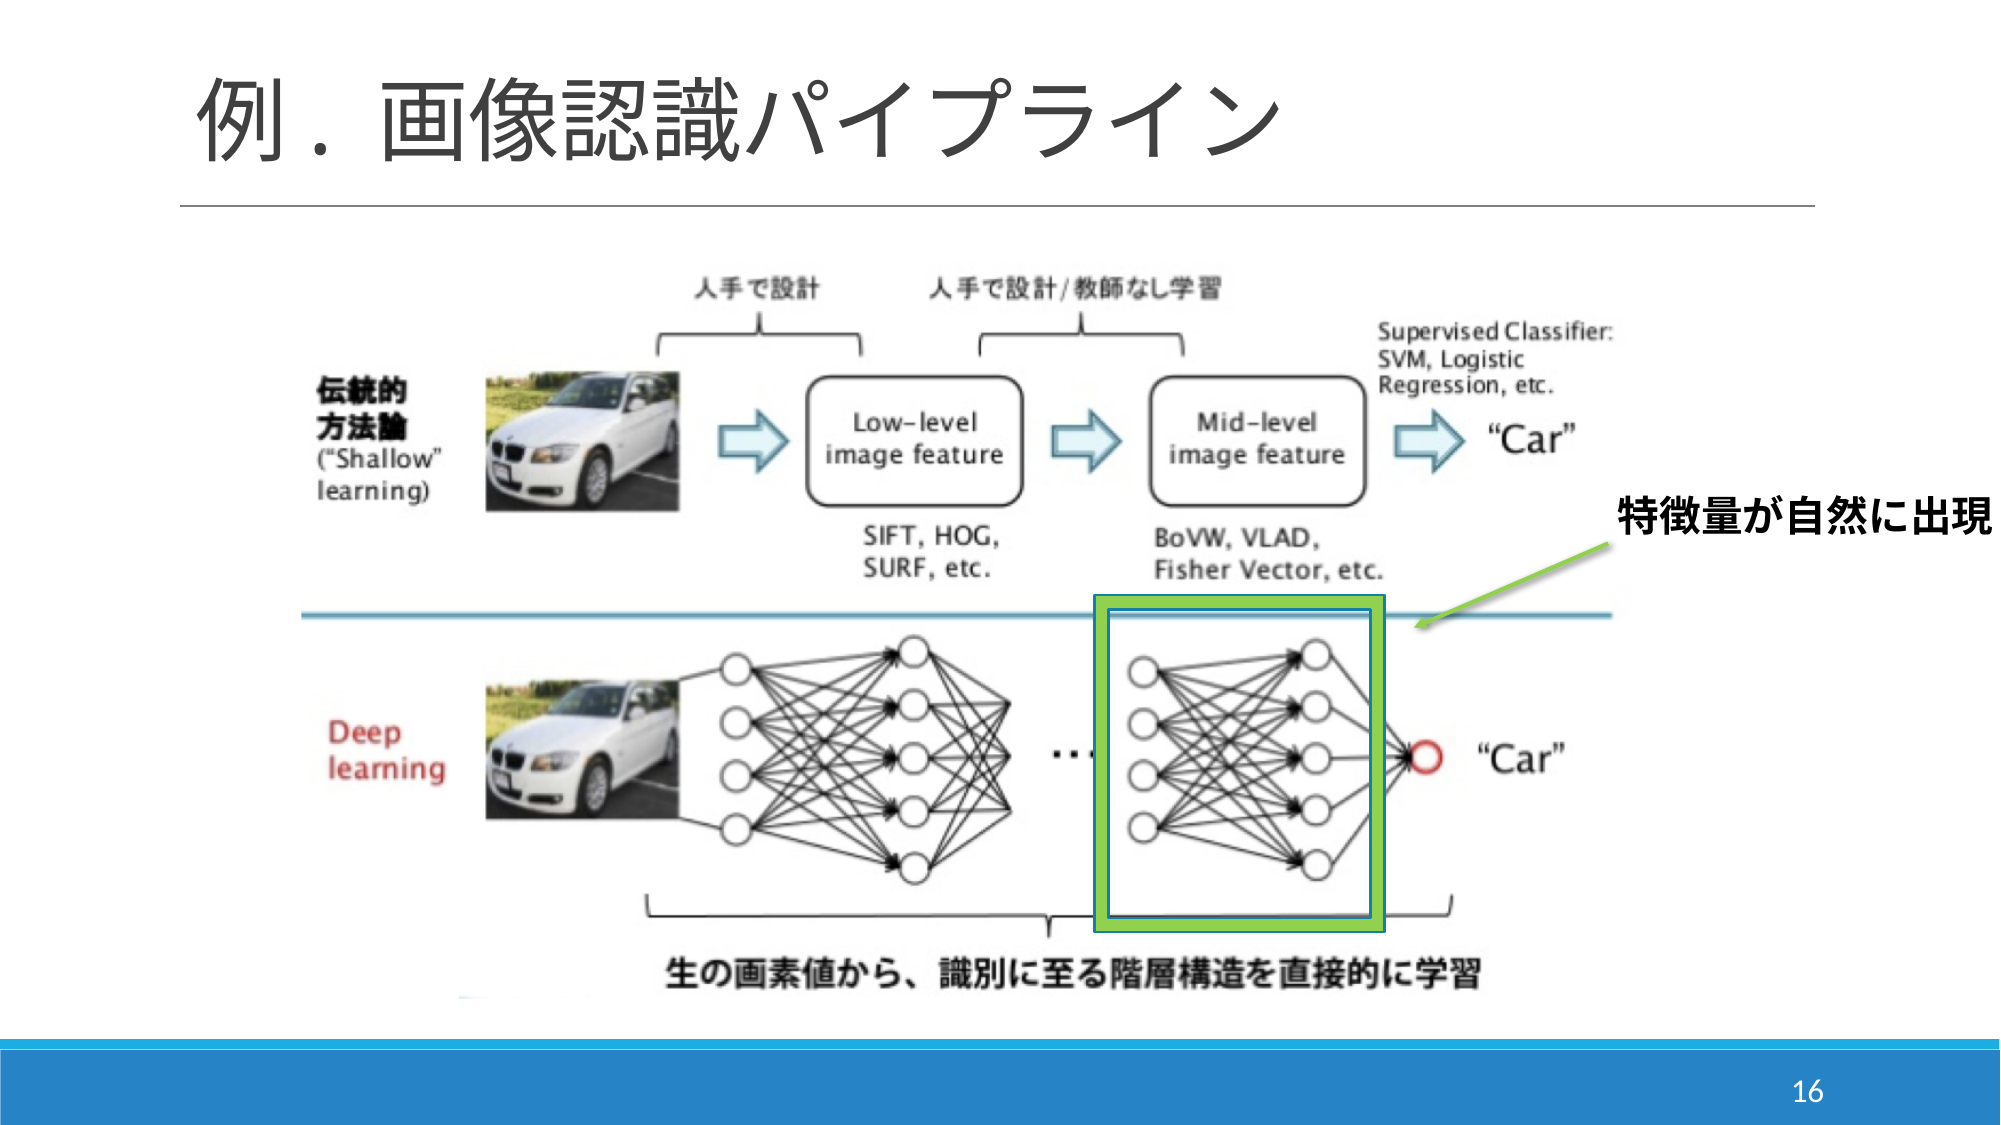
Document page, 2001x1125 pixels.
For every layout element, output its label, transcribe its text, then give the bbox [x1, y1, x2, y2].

text_box 特徴量が自然に出現 [1736, 482, 2000, 548]
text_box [1413, 542, 1609, 629]
title 例. 画像認識パイプライン [180, 44, 1830, 181]
slide_number 16 [1624, 1059, 1840, 1120]
picture [282, 247, 1728, 1009]
